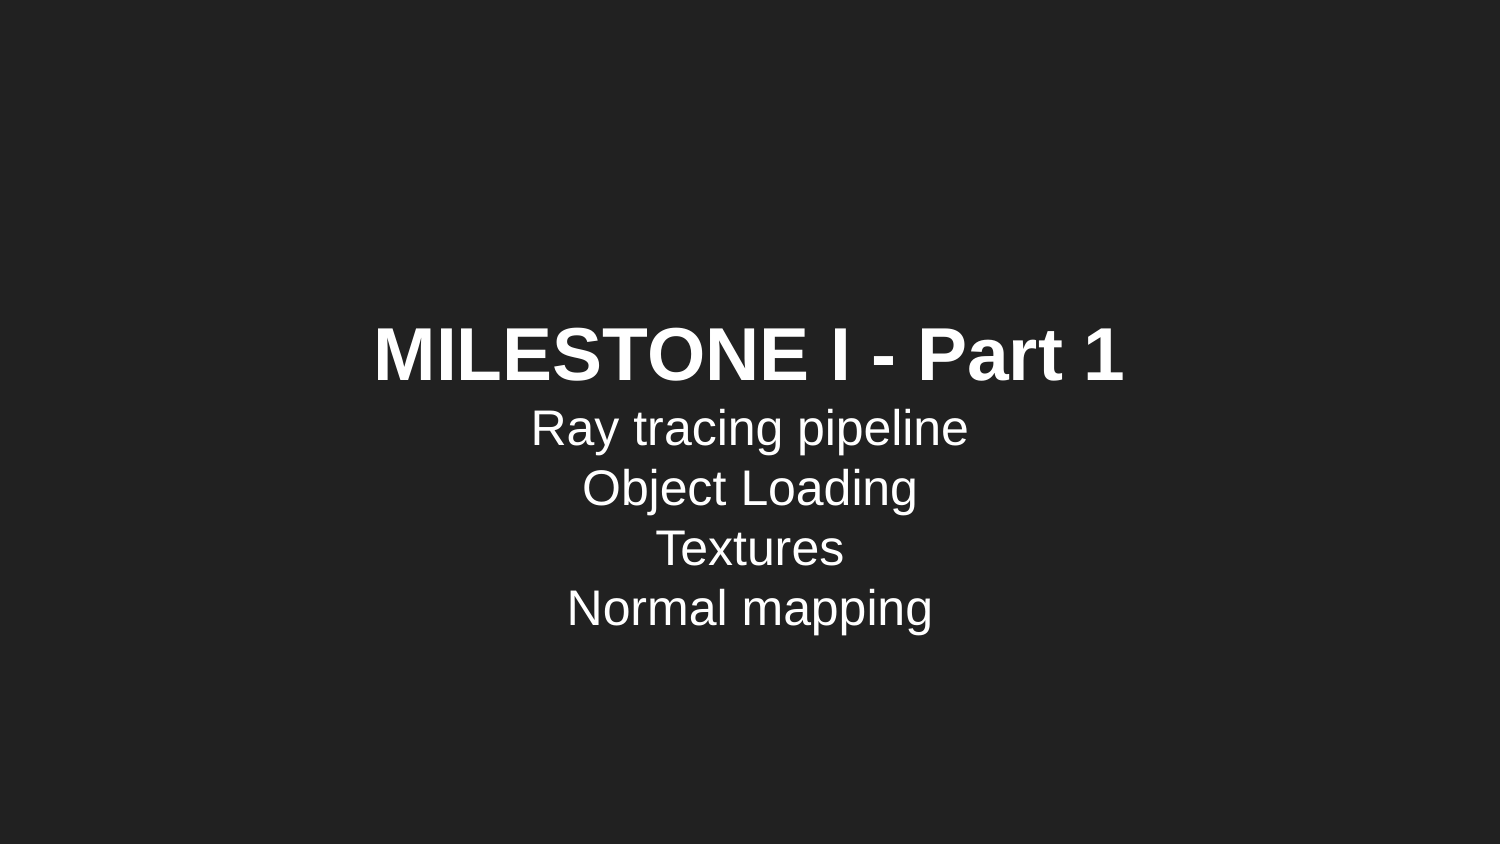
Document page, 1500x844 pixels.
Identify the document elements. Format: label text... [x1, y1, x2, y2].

title MILESTONE I - Part 1 Ray tracing pipeline Object Loading Textures Normal mapping [51, 348, 1449, 594]
